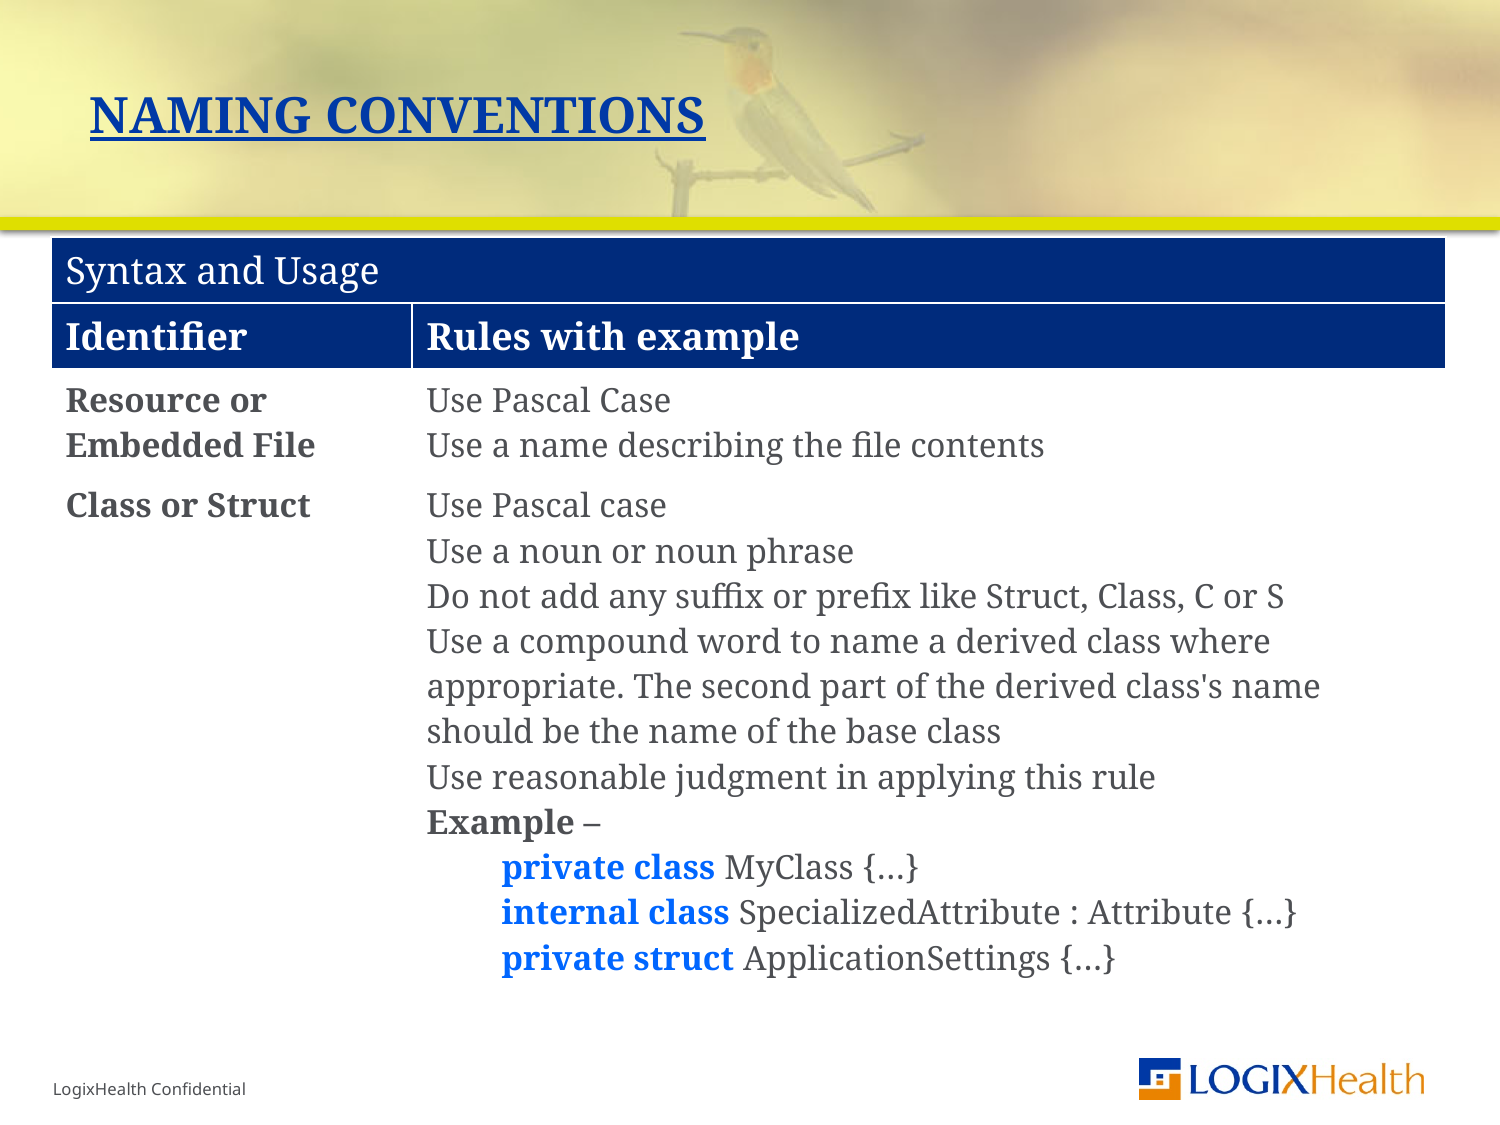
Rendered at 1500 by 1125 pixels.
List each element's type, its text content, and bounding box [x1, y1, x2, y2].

table_cell Use Pascal case Use a noun or noun phrase Do not add any suffix or prefix like Struct, Class, C or S Use a compound word to name a derived class where appropriate. The second part of the derived class's name should be the name of the base class Use reasonable judgment in applying this rule Example – private class MyClass {…} internal class SpecializedAttribute : Attribute {…} private struct ApplicationSettings {…} [413, 476, 1445, 987]
table_header Syntax and Usage [52, 238, 1445, 302]
picture [0, 0, 1500, 217]
picture [1139, 1058, 1424, 1100]
table_cell Rules with example [413, 304, 1445, 368]
table_cell Resource or Embedded File [52, 370, 411, 474]
table_cell Identifier [52, 304, 411, 368]
title Naming Conventions [75, 75, 1424, 147]
table_cell Use Pascal Case Use a name describing the file contents [413, 370, 1445, 474]
table_cell Class or Struct [52, 476, 411, 987]
